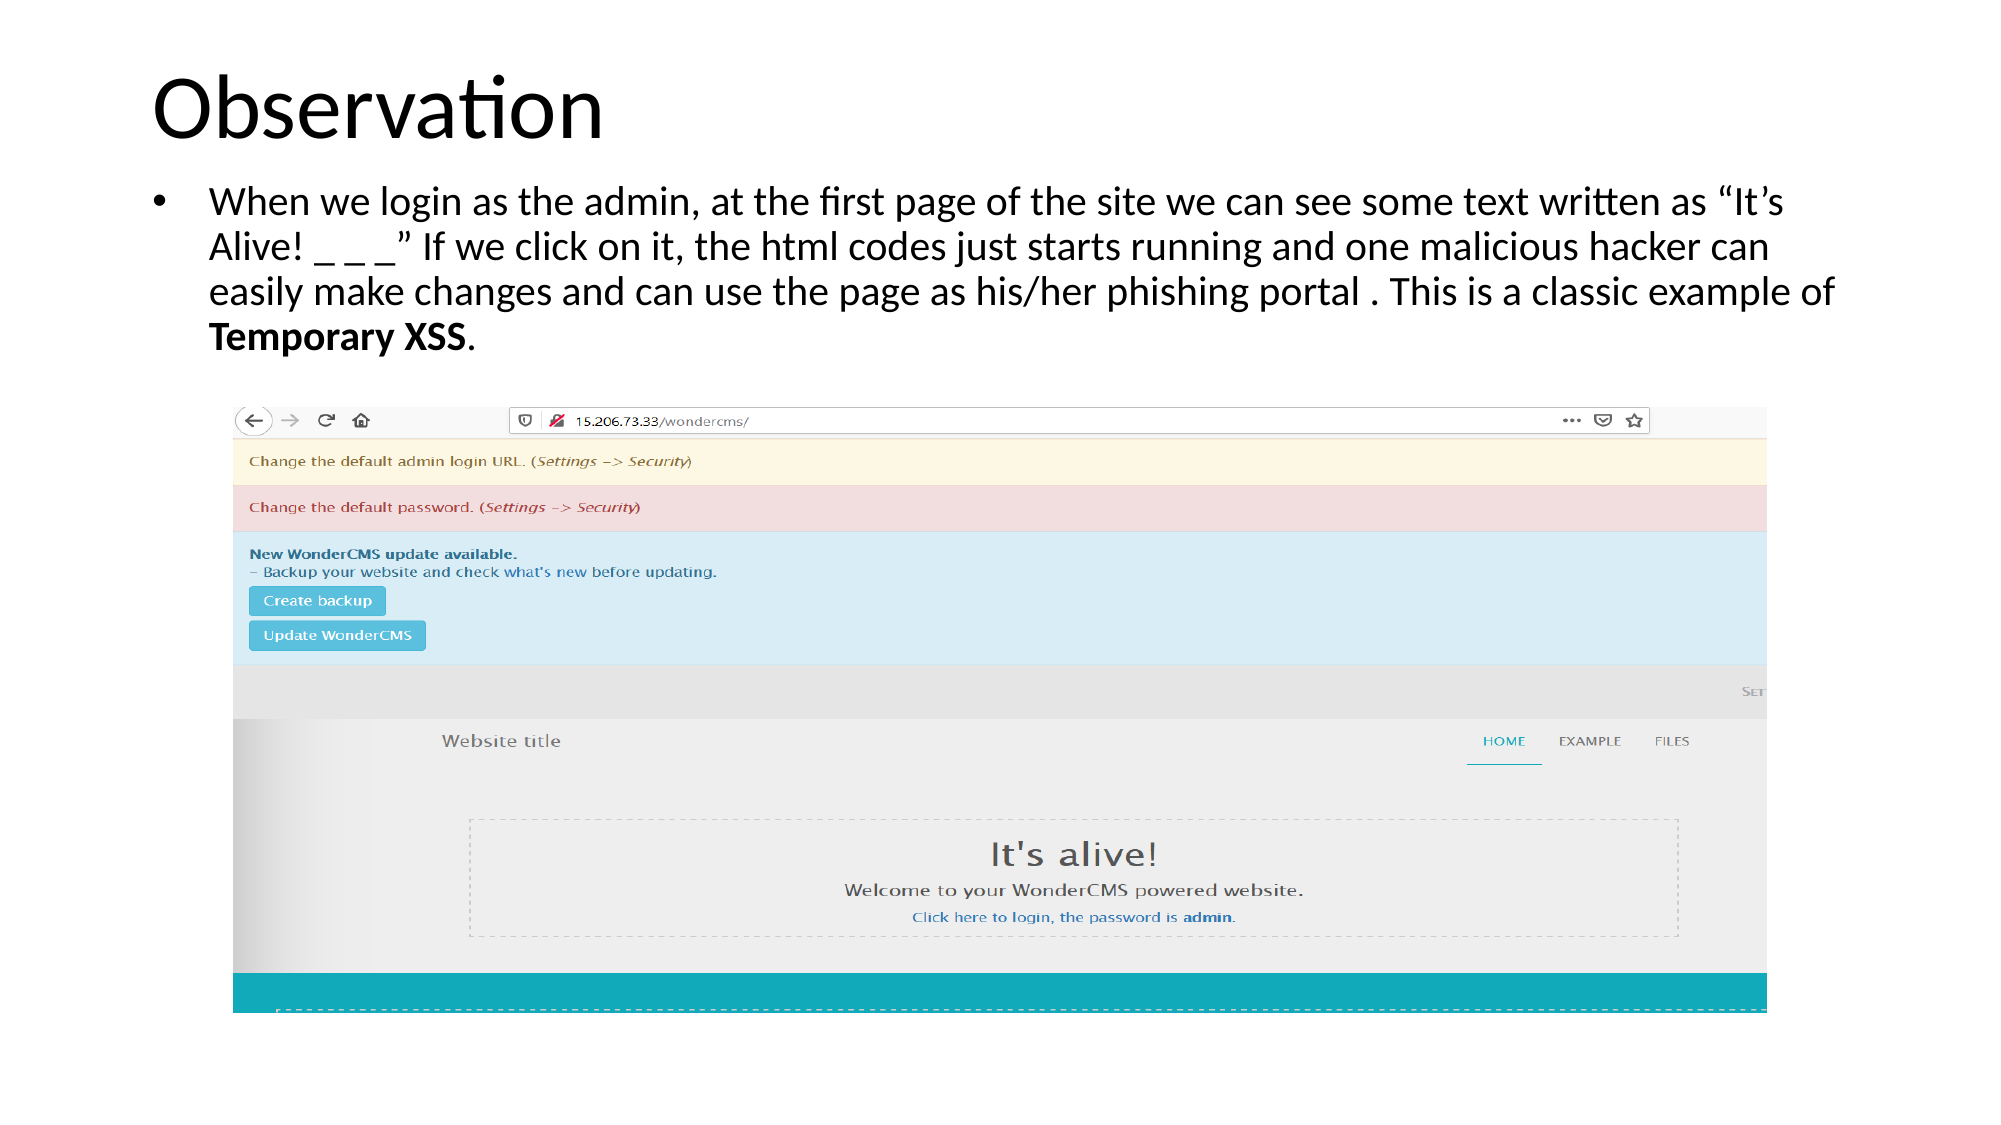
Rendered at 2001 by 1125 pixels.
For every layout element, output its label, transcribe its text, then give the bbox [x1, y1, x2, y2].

list When we login as the admin, at the first page of the site we can see some text written as “It’s Alive! _ _ _” If we click on it, the html codes just starts running and one malicious hacker can easily make changes and can use the page as his/her phishing portal . This is a classic example of Temporary XSS. [137, 172, 1863, 887]
picture [233, 407, 1767, 1013]
title Observation [137, 0, 1863, 172]
